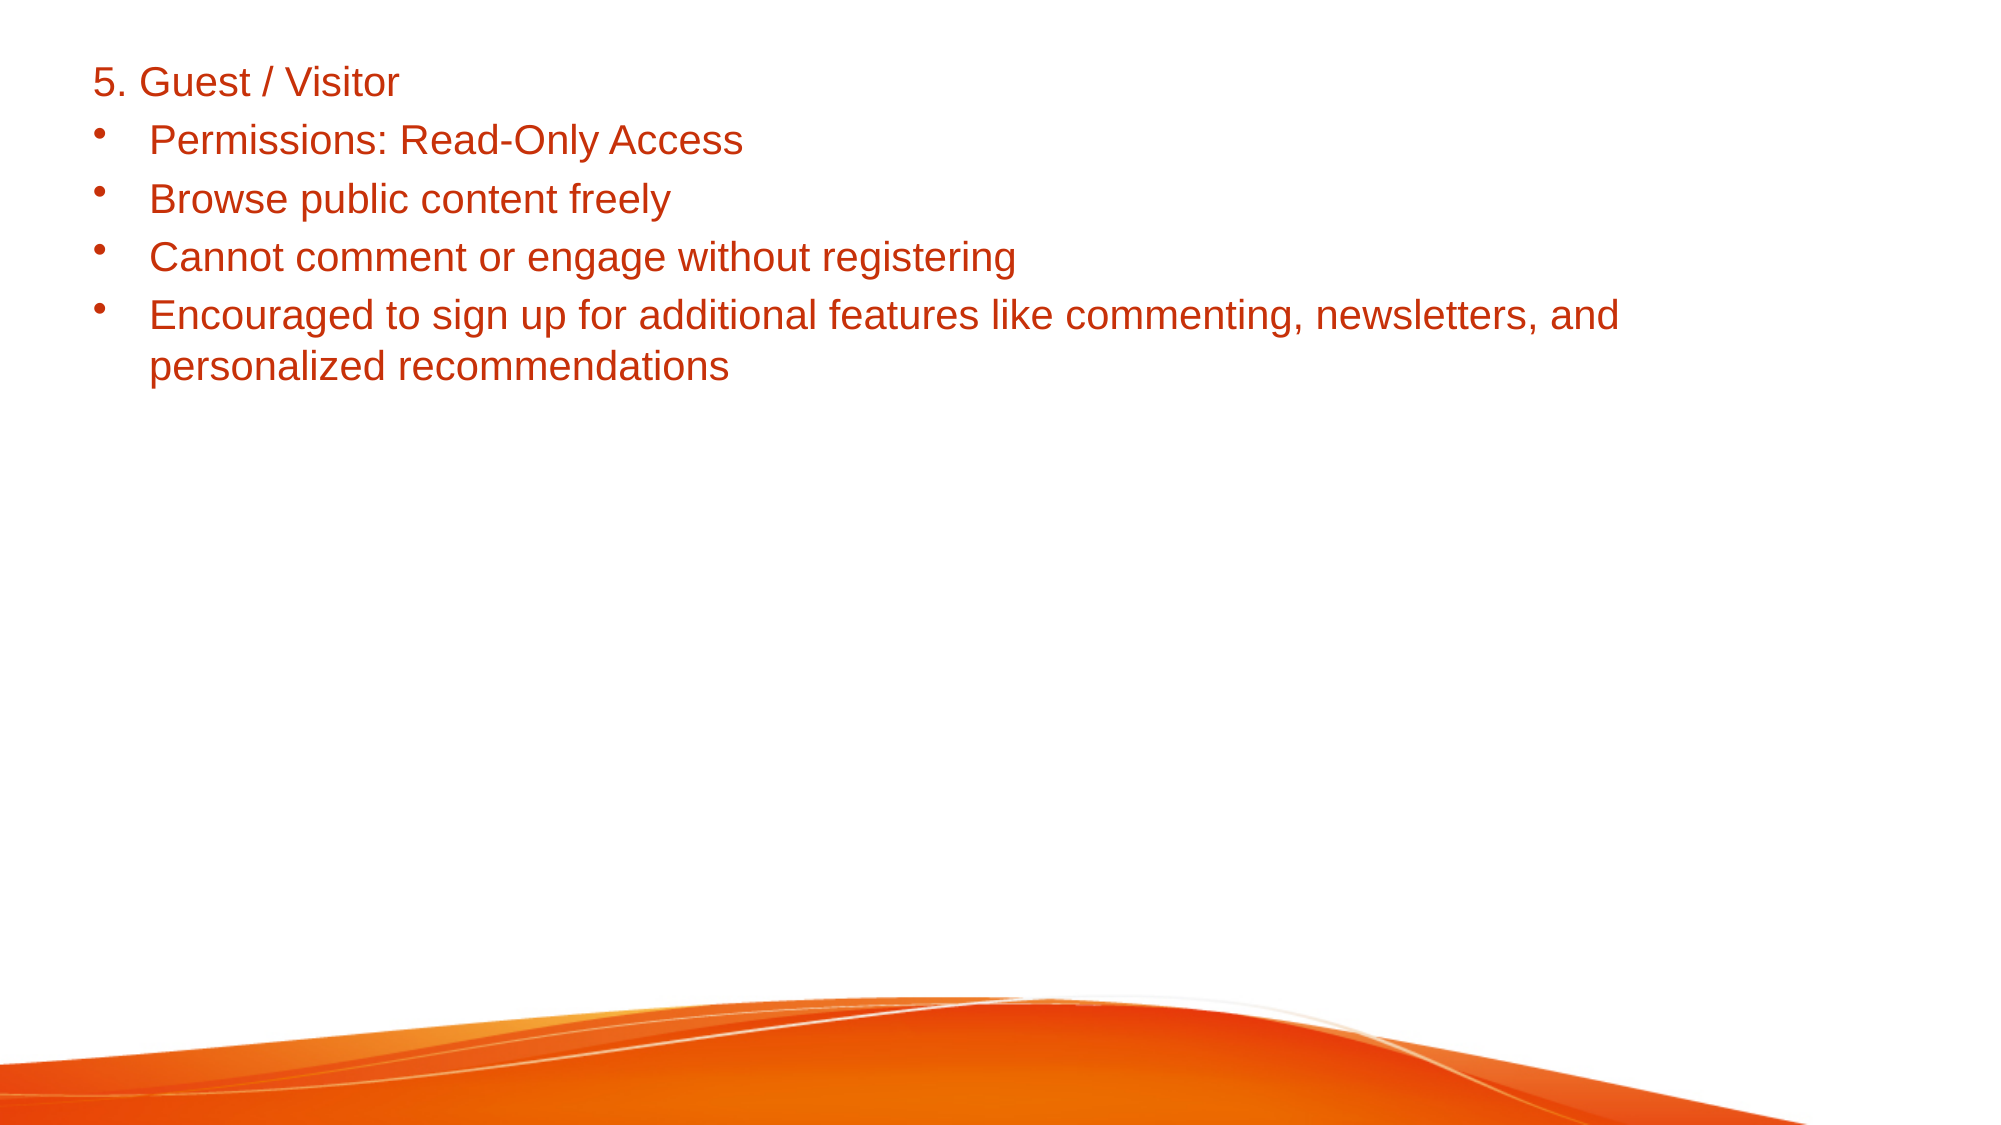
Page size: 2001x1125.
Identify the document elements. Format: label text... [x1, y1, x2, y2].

picture [0, 0, 2000, 1125]
list 5. Guest / Visitor Permissions: Read-Only Access Browse public content freely Cannot comment or engage without registering Encouraged to sign up for additional features like commenting, newsletters, and personalized recommendations [77, 47, 1879, 861]
